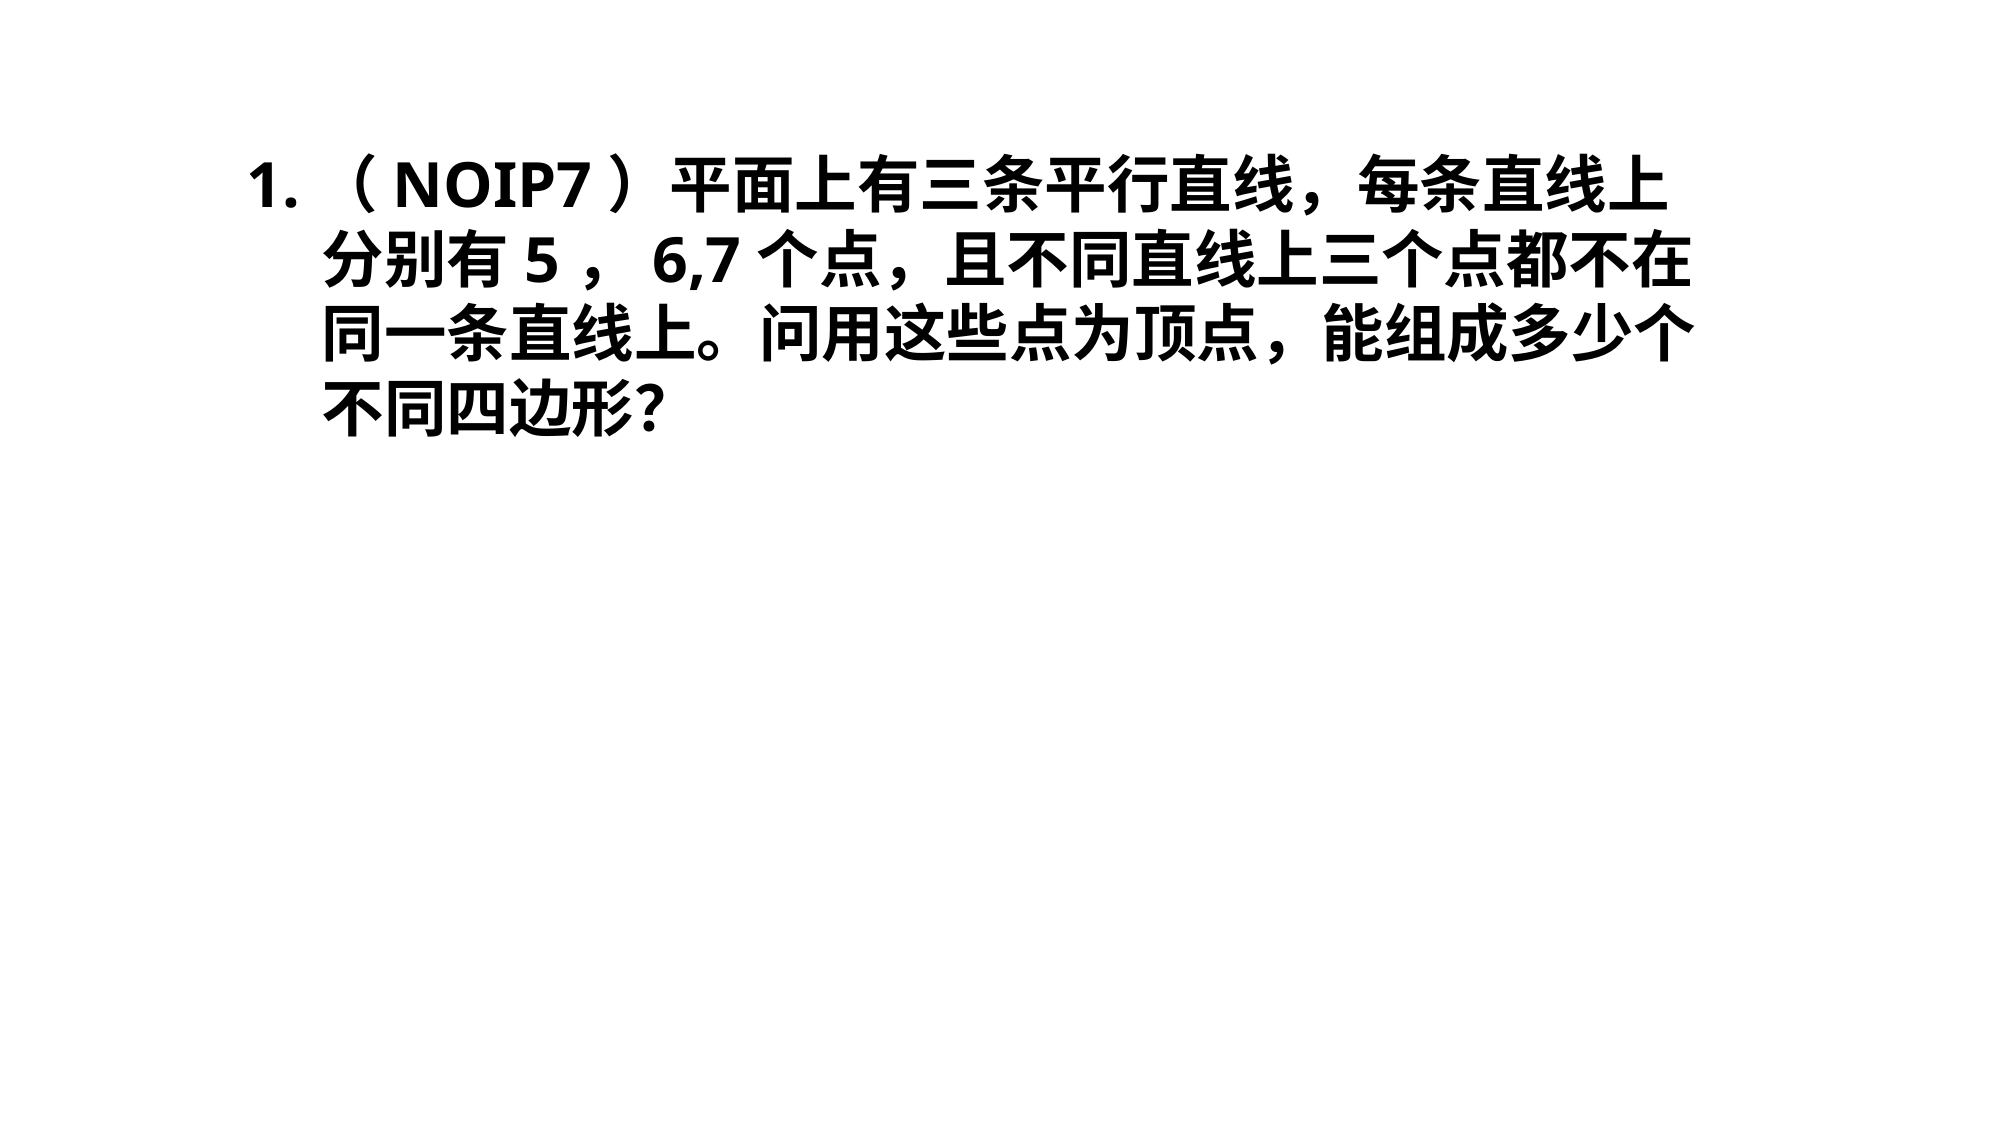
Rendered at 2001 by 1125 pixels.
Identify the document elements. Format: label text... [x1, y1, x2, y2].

text_box 1.（NOIP7）平面上有三条平行直线，每条直线上分别有5，6,7个点，且不同直线上三个点都不在同一条直线上。问用这些点为顶点，能组成多少个不同四边形？ [232, 137, 1733, 602]
